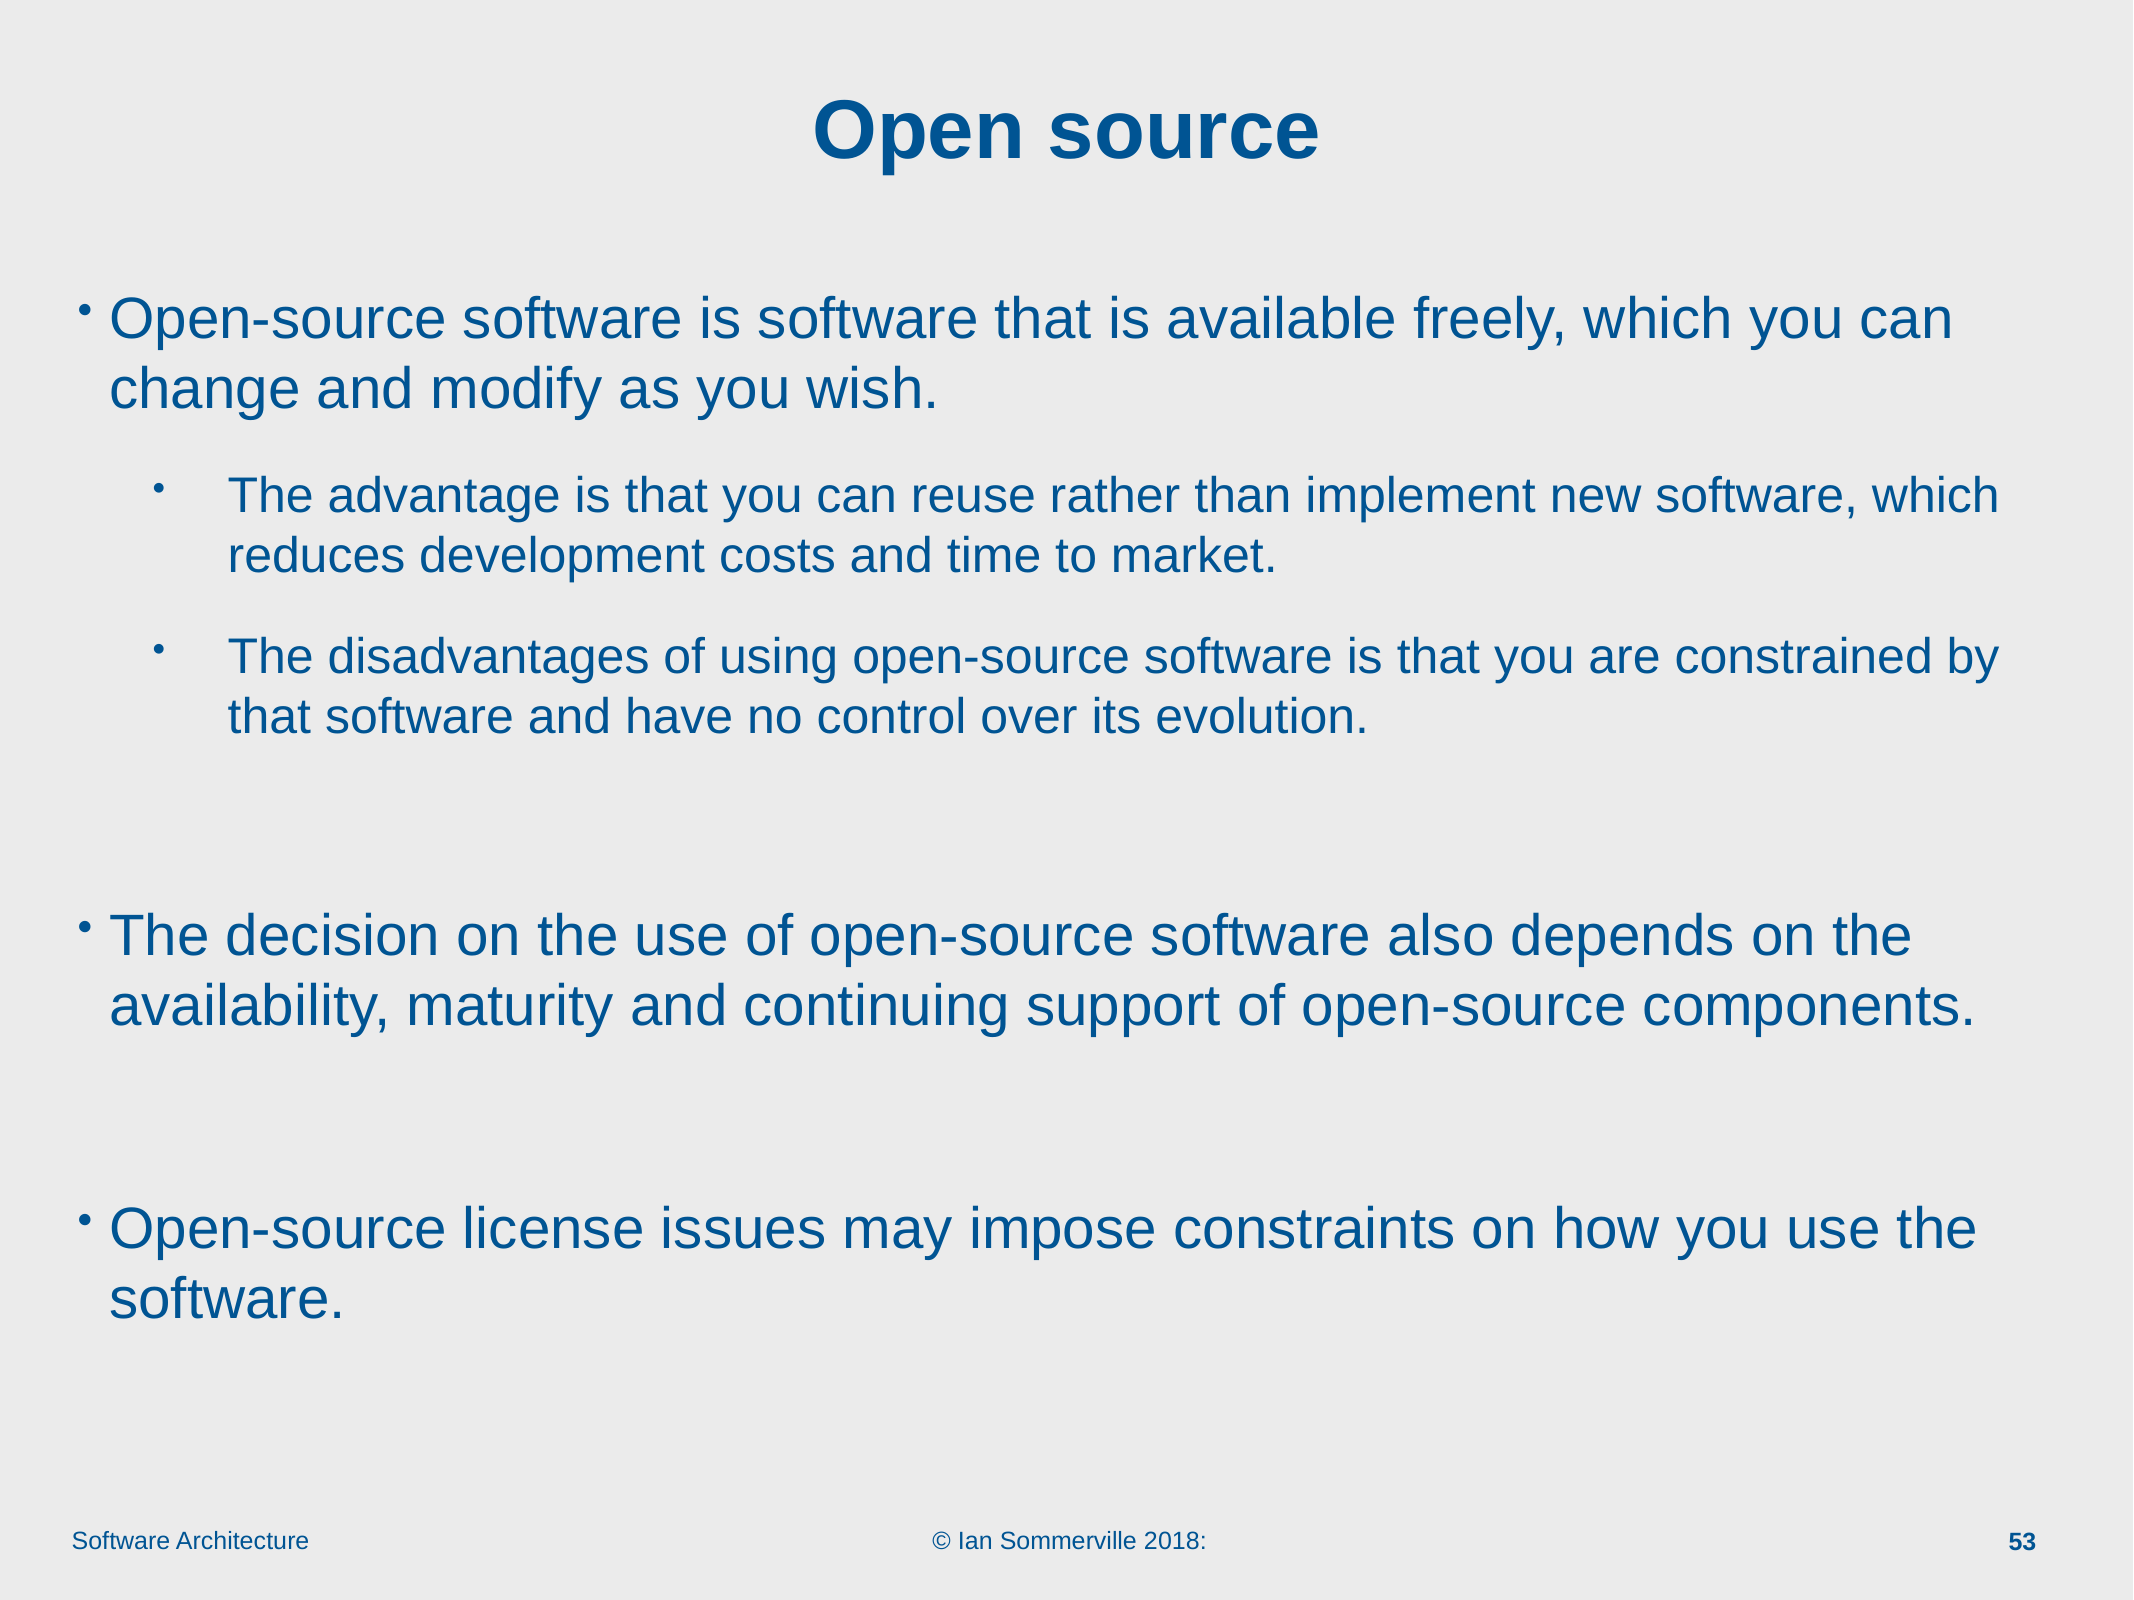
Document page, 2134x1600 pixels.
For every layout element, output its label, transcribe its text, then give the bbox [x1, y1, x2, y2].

list Open-source software is software that is available freely, which you can change and modify as you wish. The advantage is that you can reuse rather than implement new software, which reduces development costs and time to market. The disadvantages of using open-source software is that you are constrained by that software and have no control over its evolution. The decision on the use of open-source software also depends on the availability, maturity and continuing support of open-source components. Open-source license issues may impose constraints on how you use the software. [68, 271, 2016, 1454]
slide_number 53 [1997, 1516, 2046, 1563]
title Open source [80, 66, 2053, 248]
